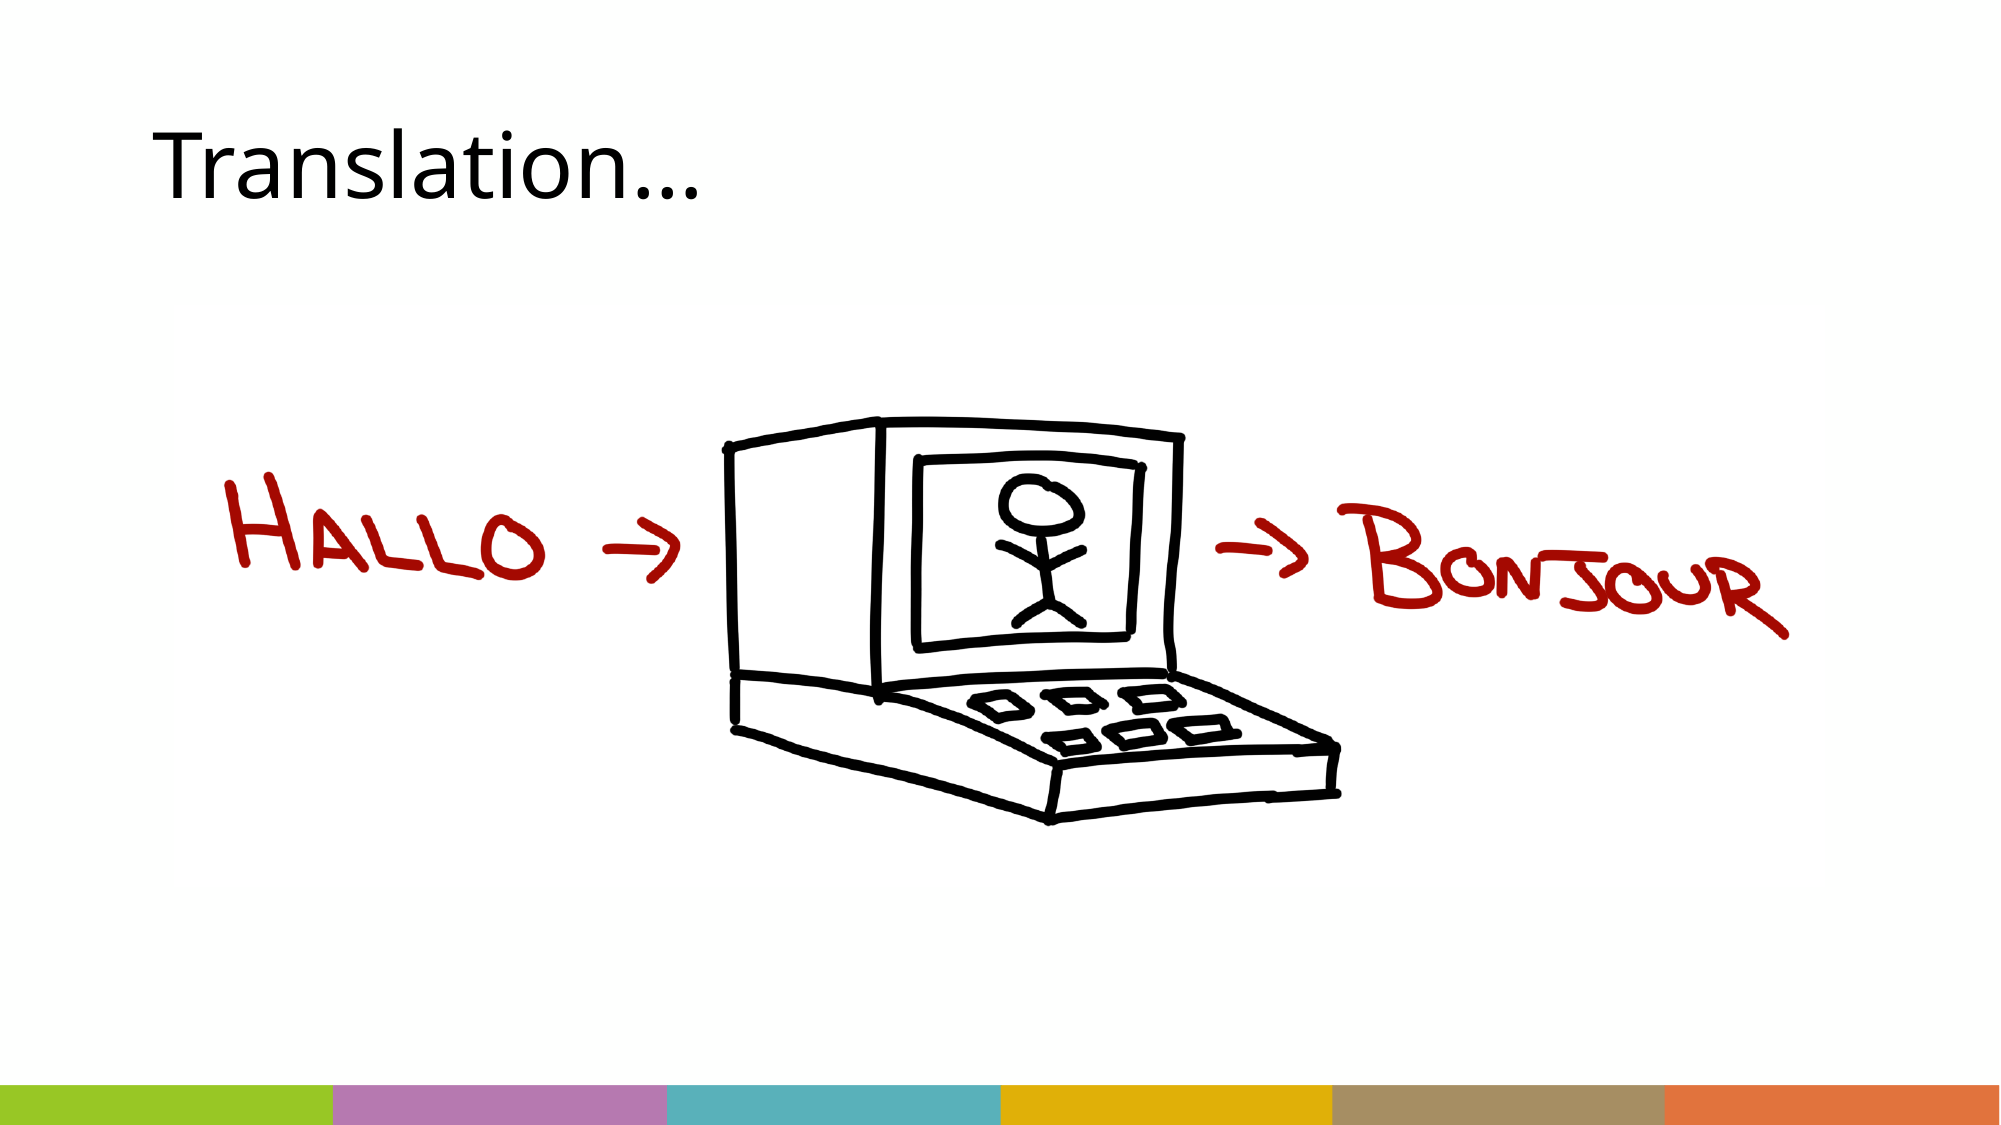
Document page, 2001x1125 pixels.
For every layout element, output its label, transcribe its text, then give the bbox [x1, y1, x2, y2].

picture [174, 305, 1825, 887]
title Translation… [137, 59, 1863, 278]
